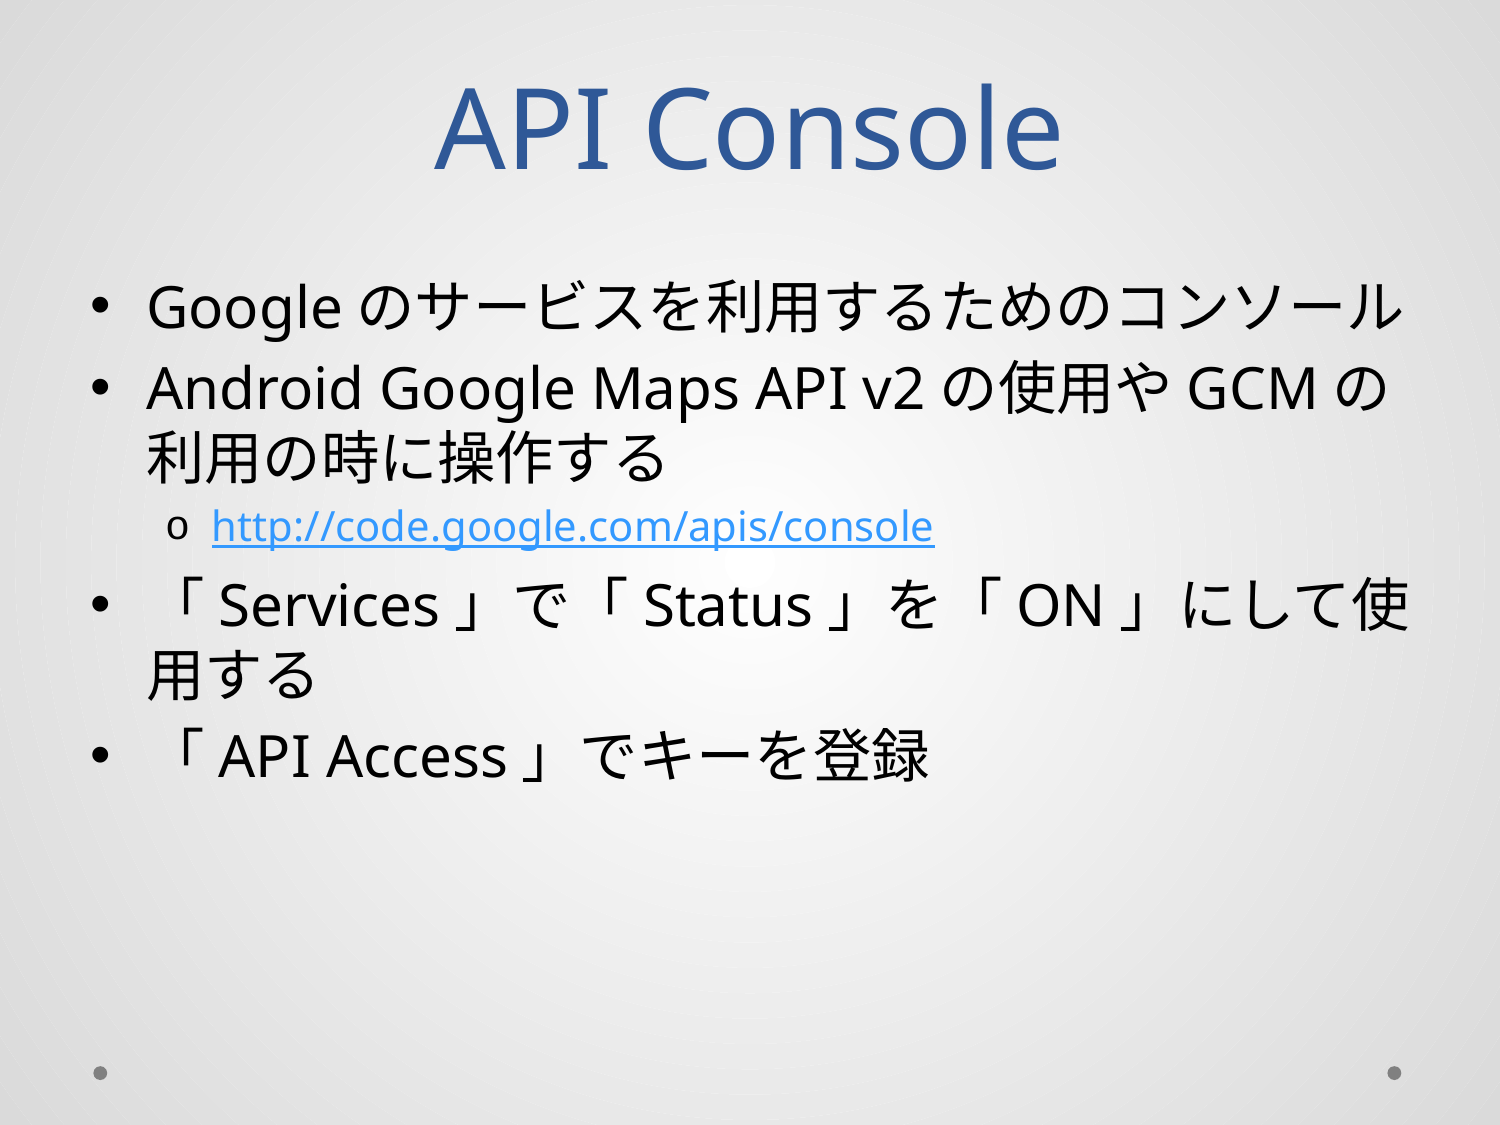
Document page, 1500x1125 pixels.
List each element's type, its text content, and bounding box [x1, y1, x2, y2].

list Googleのサービスを利用するためのコンソール Android Google Maps API v2の使用やGCMの利用の時に操作する http://code.google.com/apis/console 「Services」で「Status」を「ON」にして使用する 「API Access」でキーを登録 [75, 262, 1425, 1005]
title API Console [75, 0, 1425, 262]
